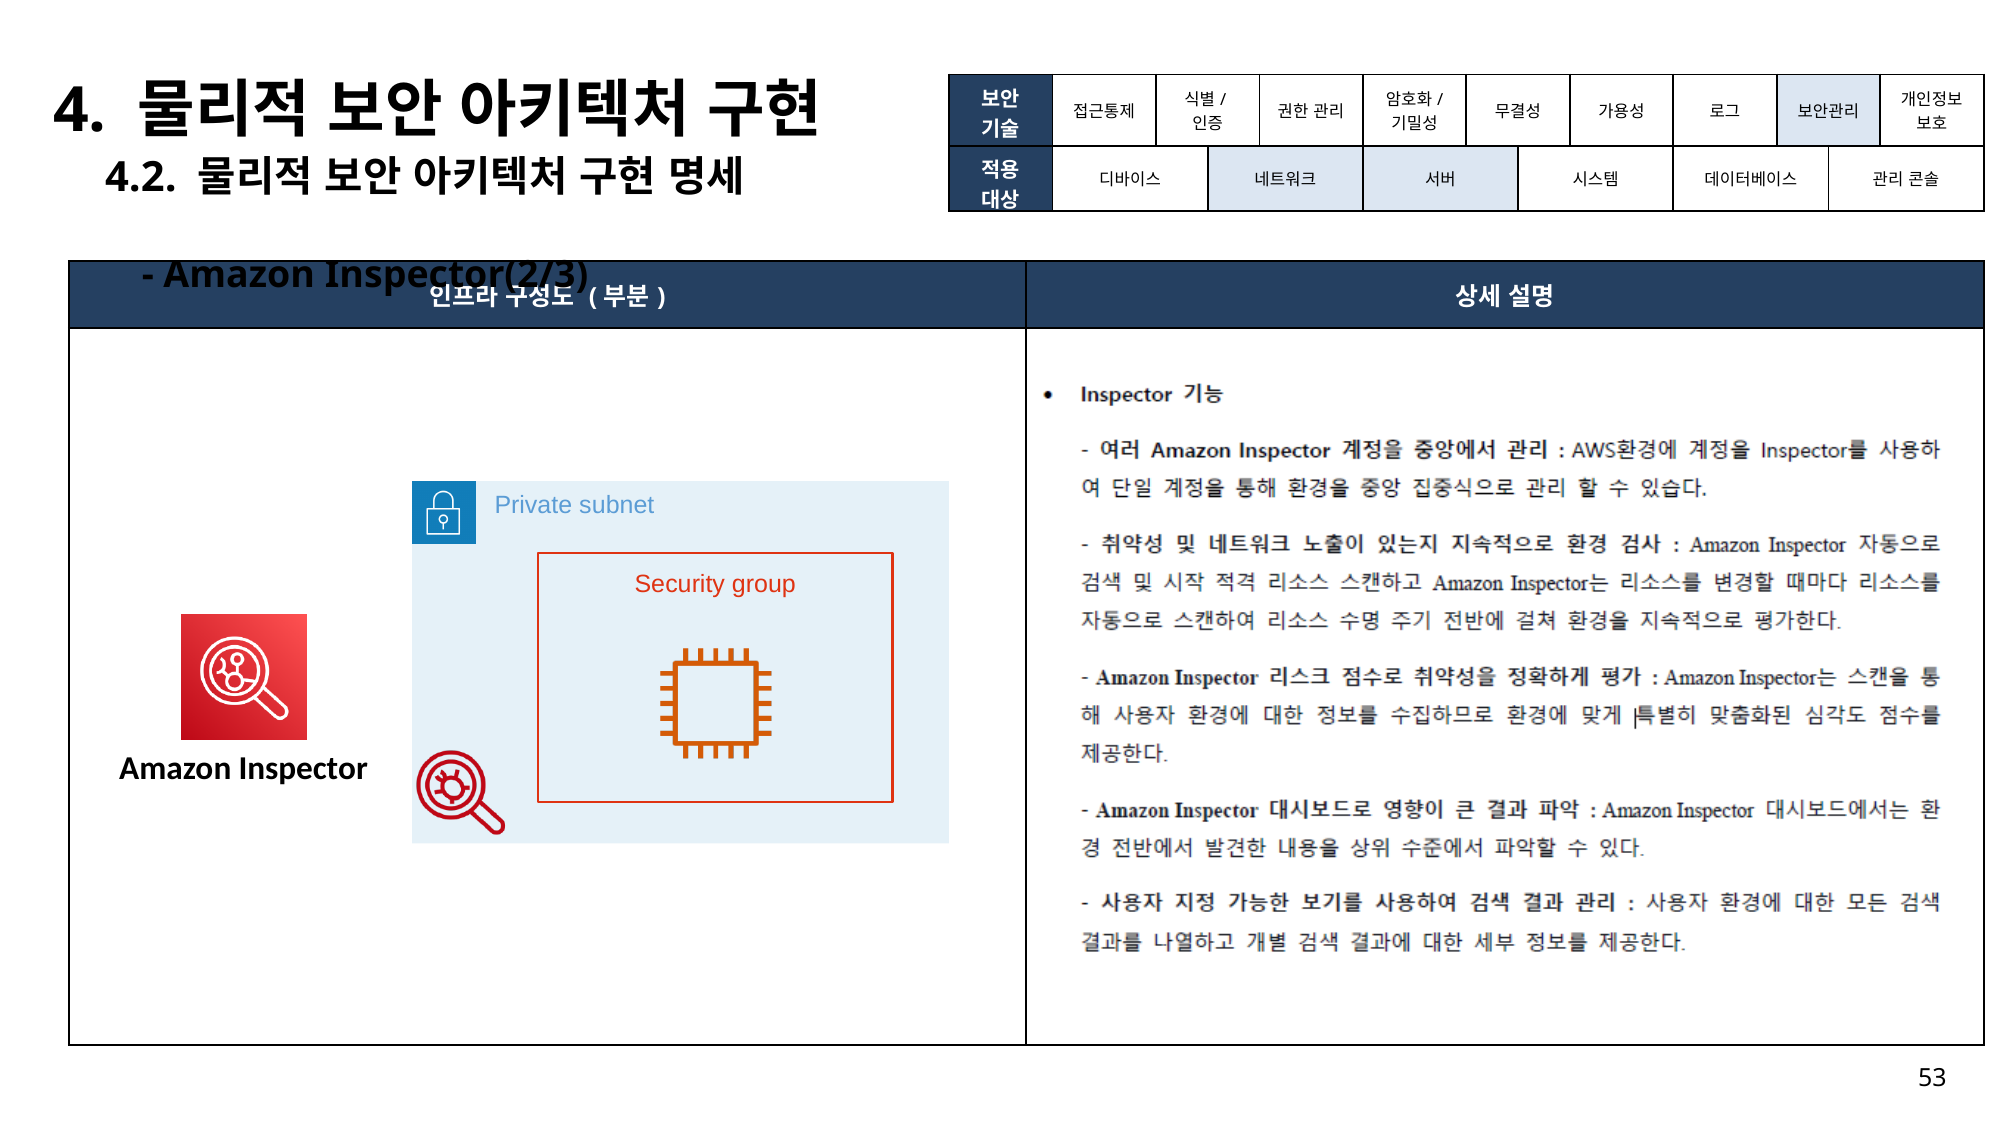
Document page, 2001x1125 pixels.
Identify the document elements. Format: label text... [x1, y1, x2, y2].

table_cell 시스템 [1519, 147, 1672, 210]
slide_number 53 [1728, 1053, 1962, 1094]
table_header 가용성 [1571, 75, 1672, 145]
table_header 상세 설명 [1027, 262, 1983, 327]
table_header 권한 관리 [1260, 75, 1362, 145]
text_box 4.2. 물리적 보안 아키텍처 구현 명세 - Amazon Inspector(2/3) [68, 142, 865, 303]
table_header 무결성 [1467, 75, 1569, 145]
picture [1038, 378, 1960, 971]
table_cell 네트워크 [1209, 147, 1362, 210]
table_header 보안관리 [1778, 75, 1879, 145]
text_box Security group [536, 551, 895, 804]
table_header 개인정보 보호 [1881, 75, 1983, 145]
table_header 보안 기술 [1044, 75, 1052, 145]
table_cell 관리 콘솔 [1829, 147, 1983, 210]
table_header 암호화/ 기밀성 [1364, 75, 1465, 145]
text_box Amazon Inspector [7, 739, 480, 794]
picture [655, 642, 776, 763]
table_header 로그 [1674, 75, 1776, 145]
table_cell 디바이스 [1053, 147, 1207, 210]
picture [411, 743, 510, 842]
picture [412, 480, 476, 544]
table_header 식별/인증 [1157, 75, 1259, 145]
table_cell 데이터베이스 [1674, 147, 1828, 210]
table_header 접근통제 [1053, 75, 1155, 145]
text_box Private subnet [410, 479, 951, 845]
table_cell [1027, 329, 1983, 1044]
table_header 인프라 구성도 (부분) [70, 262, 1025, 327]
table_cell [70, 329, 1025, 1044]
table_cell 서버 [1364, 147, 1517, 210]
picture [180, 613, 307, 740]
text_box 4. 물리적 보안 아키텍처 구현 [38, 61, 1044, 152]
table_cell 적용 대상 [950, 147, 1052, 210]
